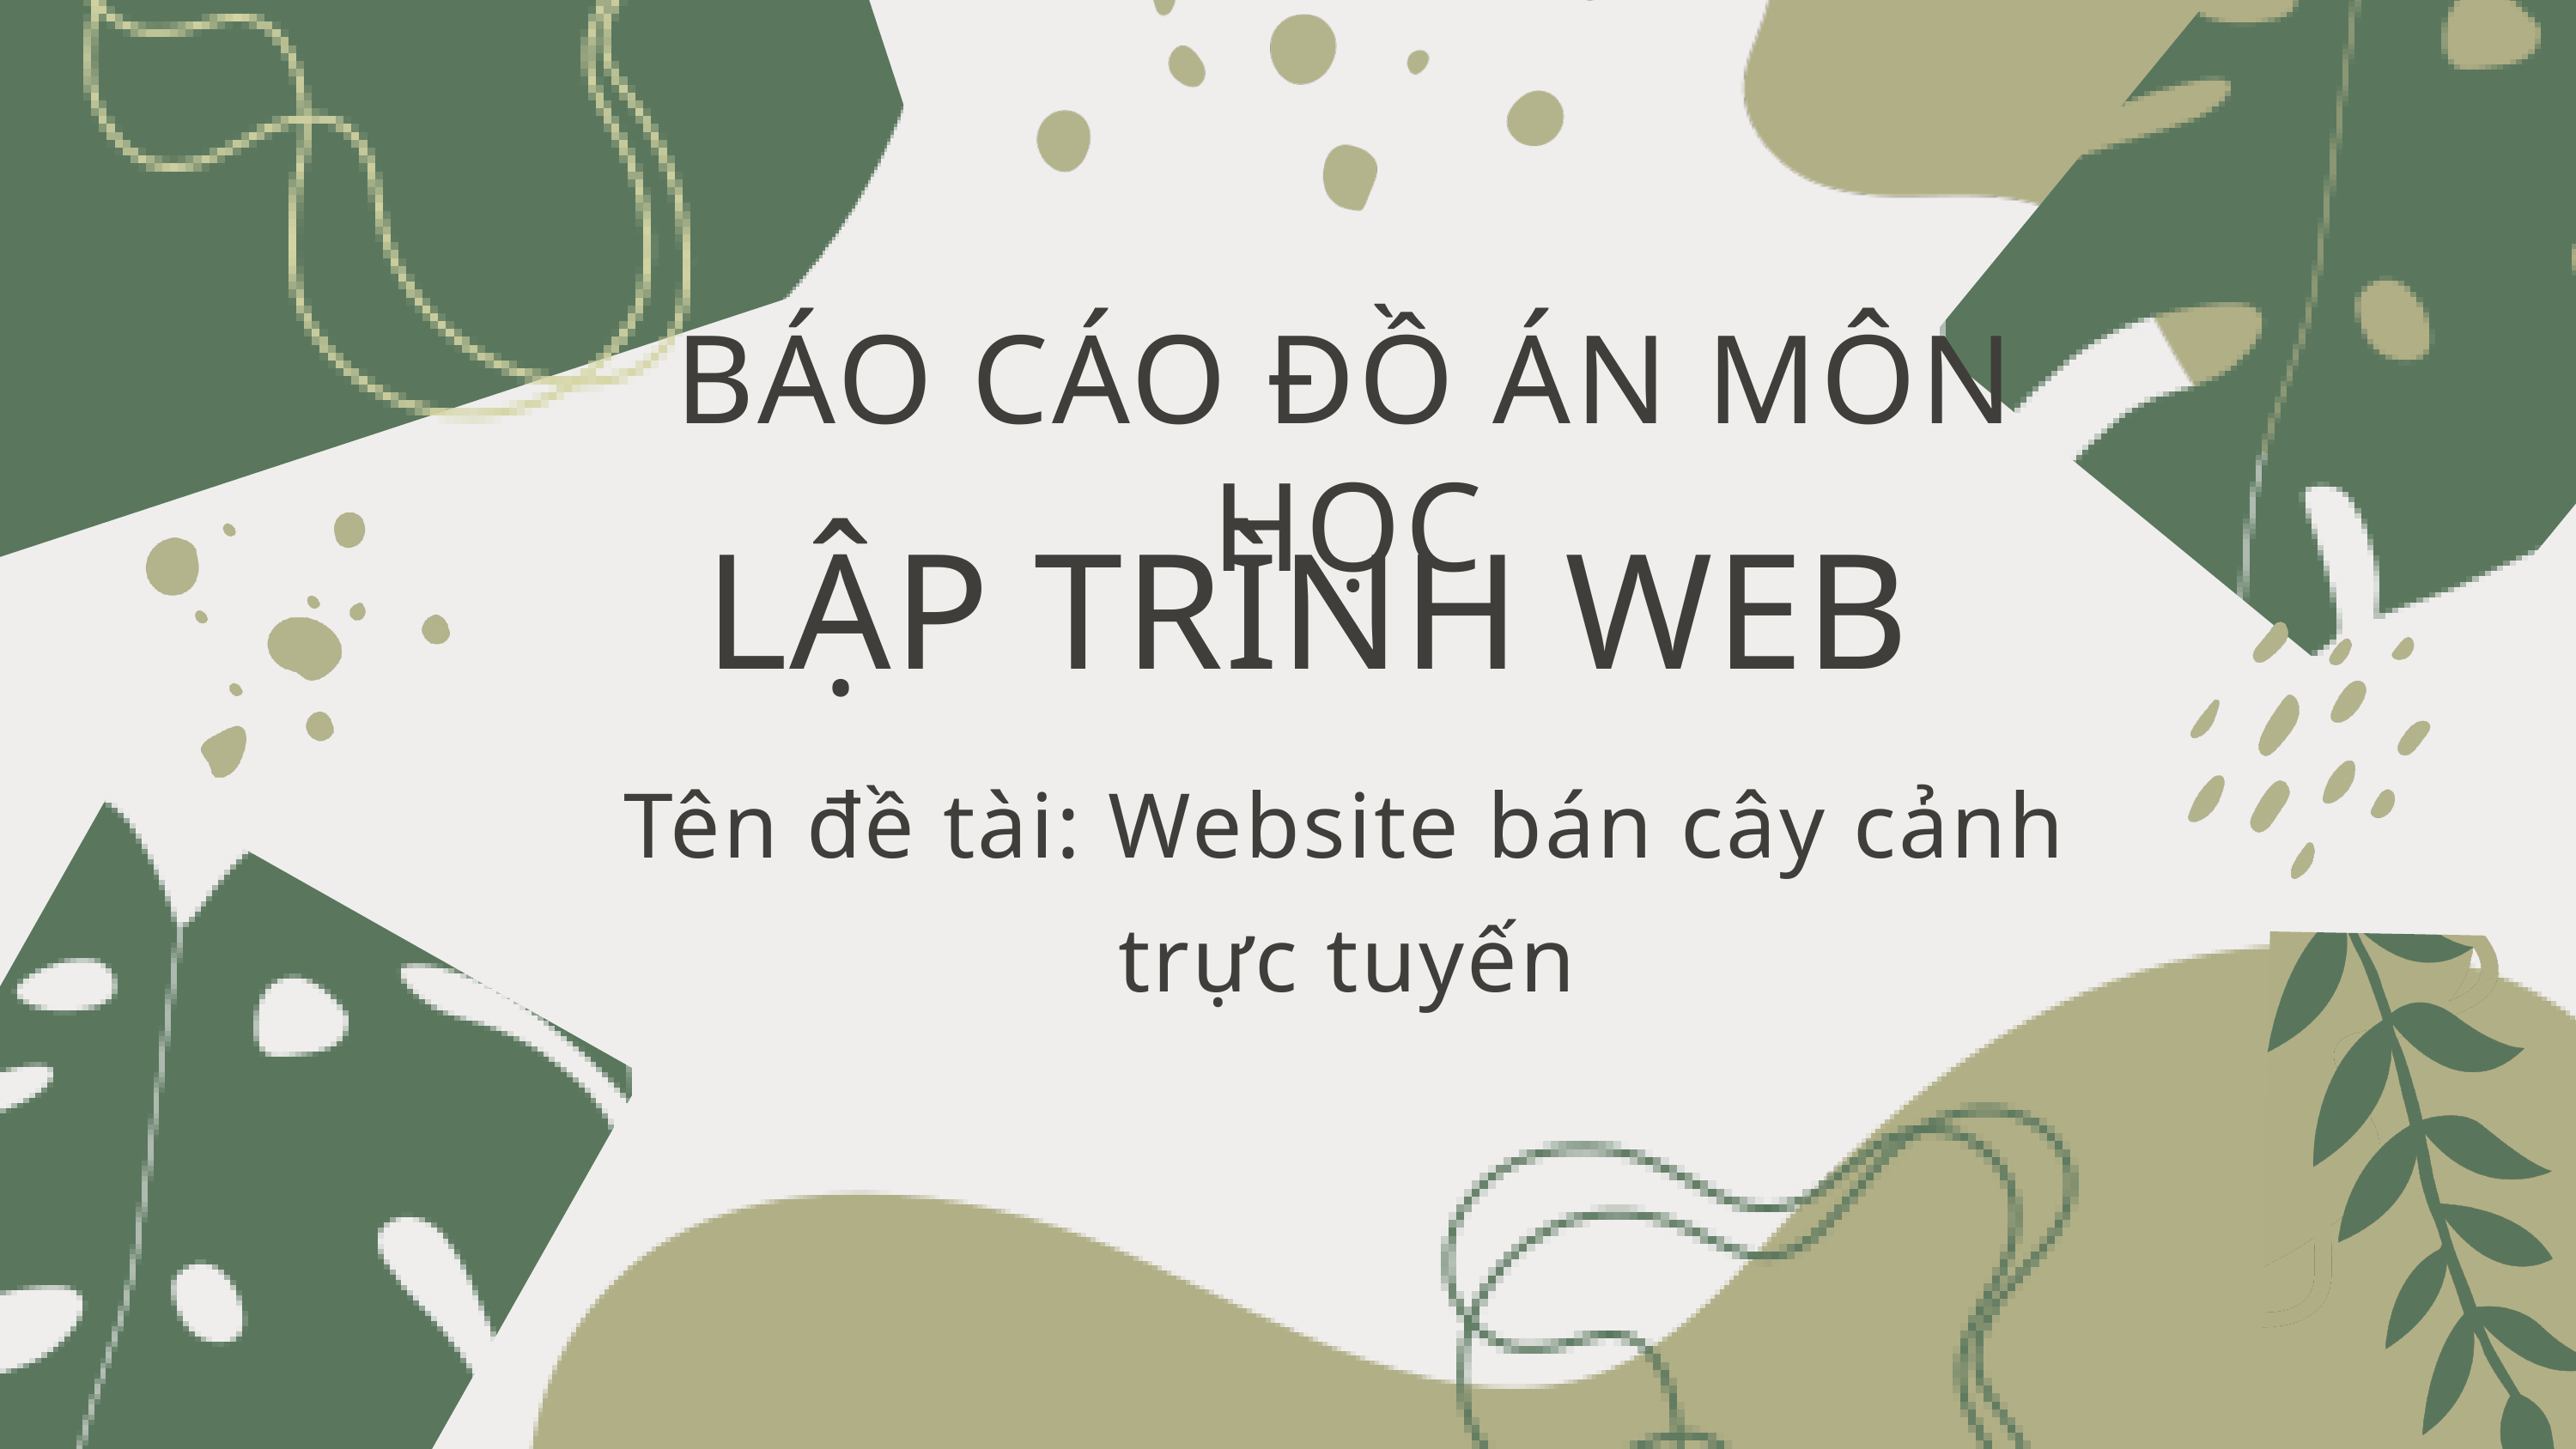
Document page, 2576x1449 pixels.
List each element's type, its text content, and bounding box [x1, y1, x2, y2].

text_box [144, 512, 451, 778]
text_box [1960, 0, 2576, 680]
text_box [0, 0, 405, 557]
text_box [2188, 618, 2432, 880]
text_box BÁO CÁO ĐỒ ÁN MÔN HỌC [566, 301, 2128, 596]
text_box [501, 931, 2576, 1449]
text_box [707, 0, 950, 301]
text_box LẬP TRÌNH WEB [643, 596, 1972, 701]
text_box [2260, 931, 2576, 1449]
text_box [68, 0, 707, 424]
text_box Tên đề tài: Website bán cây cảnh trực tuyến [552, 741, 2142, 1009]
text_box [1441, 1102, 2079, 1449]
text_box [0, 777, 644, 1449]
text_box [1030, 0, 1625, 212]
text_box [1705, 0, 2207, 301]
